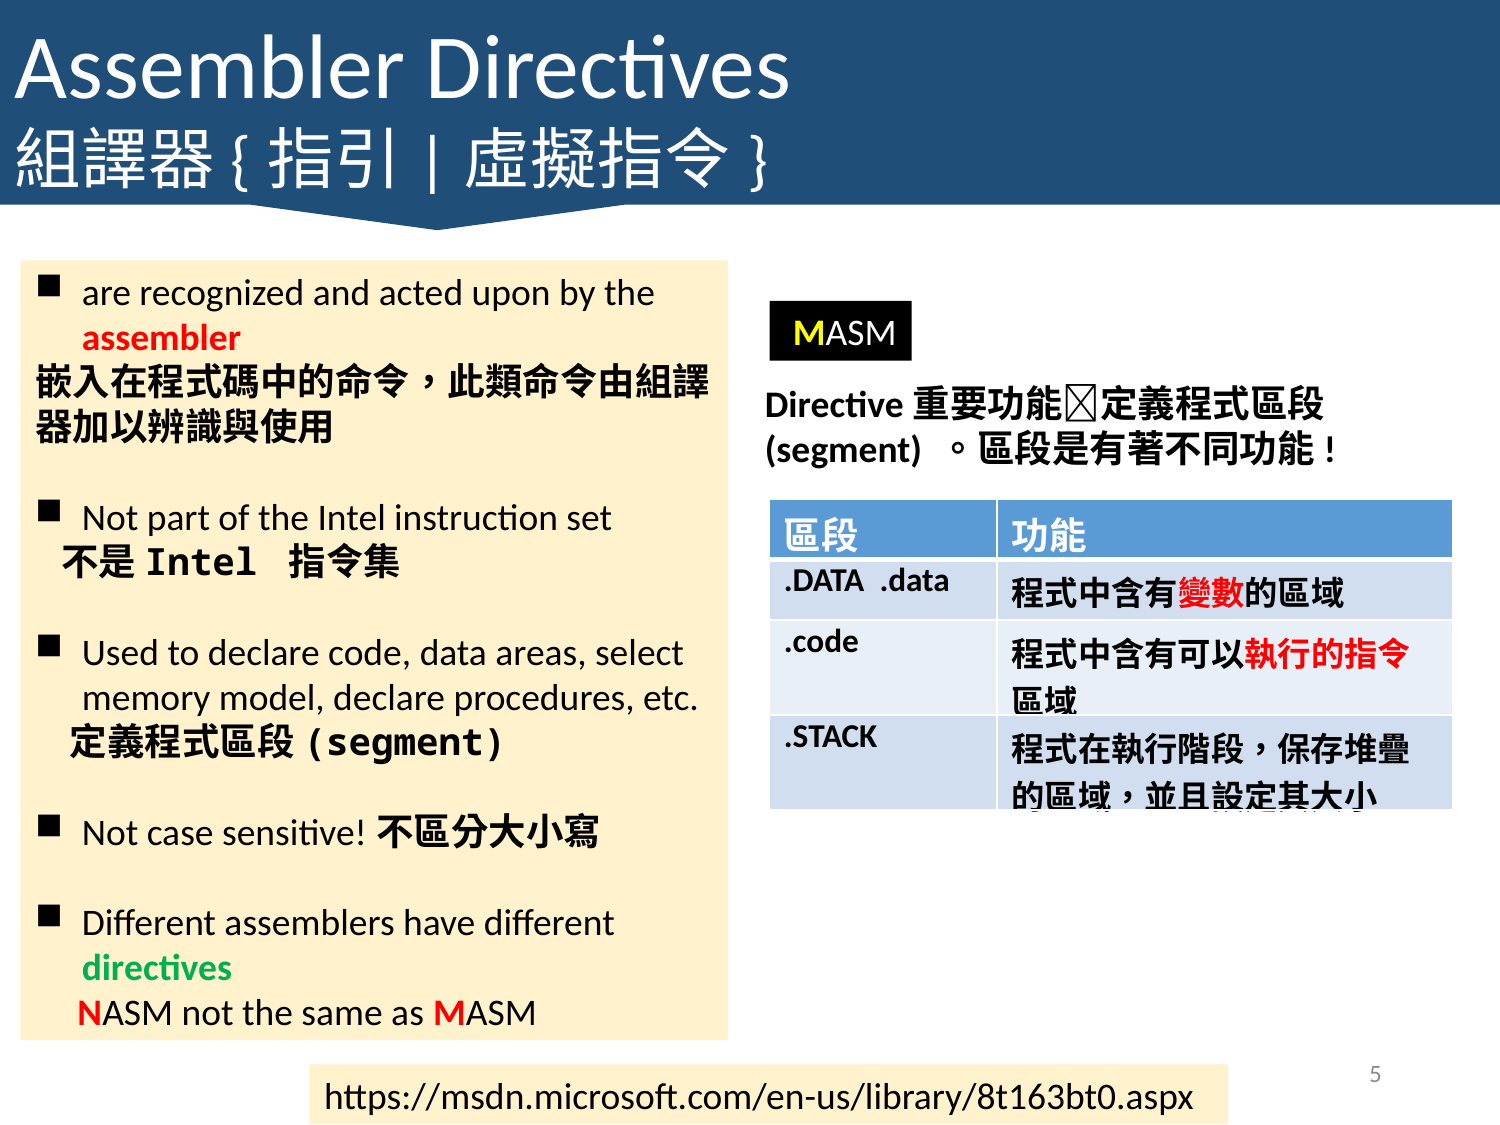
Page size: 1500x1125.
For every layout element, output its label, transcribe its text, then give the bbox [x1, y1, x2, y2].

text_box are recognized and acted upon by the assembler 嵌入在程式碼中的命令，此類命令由組譯器加以辨識與使用 Not part of the Intel instruction set 不是Intel 指令集 Used to declare code, data areas, select memory model, declare procedures, etc. 定義程式區段(segment) Not case sensitive!不區分大小寫 Different assemblers have different directives NASM not the same as MASM [20, 260, 729, 1041]
table_cell .DATA .data [770, 562, 996, 619]
text_box Assembler Directives 組譯器{指引|虛擬指令} [0, 0, 1500, 232]
text_box Directive重要功能定義程式區段(segment) 。區段是有著不同功能! [749, 372, 1500, 477]
table_cell 程式中含有變數的區域 [998, 562, 1452, 619]
text_box MASM [769, 300, 912, 361]
table_cell .code [770, 621, 996, 714]
table_cell 程式中含有可以執行的指令區域 [998, 621, 1452, 714]
table_header 區段 [770, 500, 996, 557]
slide_number 5 [1059, 1042, 1397, 1103]
table_cell .STACK [770, 716, 996, 809]
table_cell 程式在執行階段，保存堆疊的區域，並且設定其大小 [998, 716, 1452, 809]
text_box https://msdn.microsoft.com/en-us/library/8t163bt0.aspx [309, 1064, 1229, 1125]
table_header 功能 [998, 500, 1452, 557]
